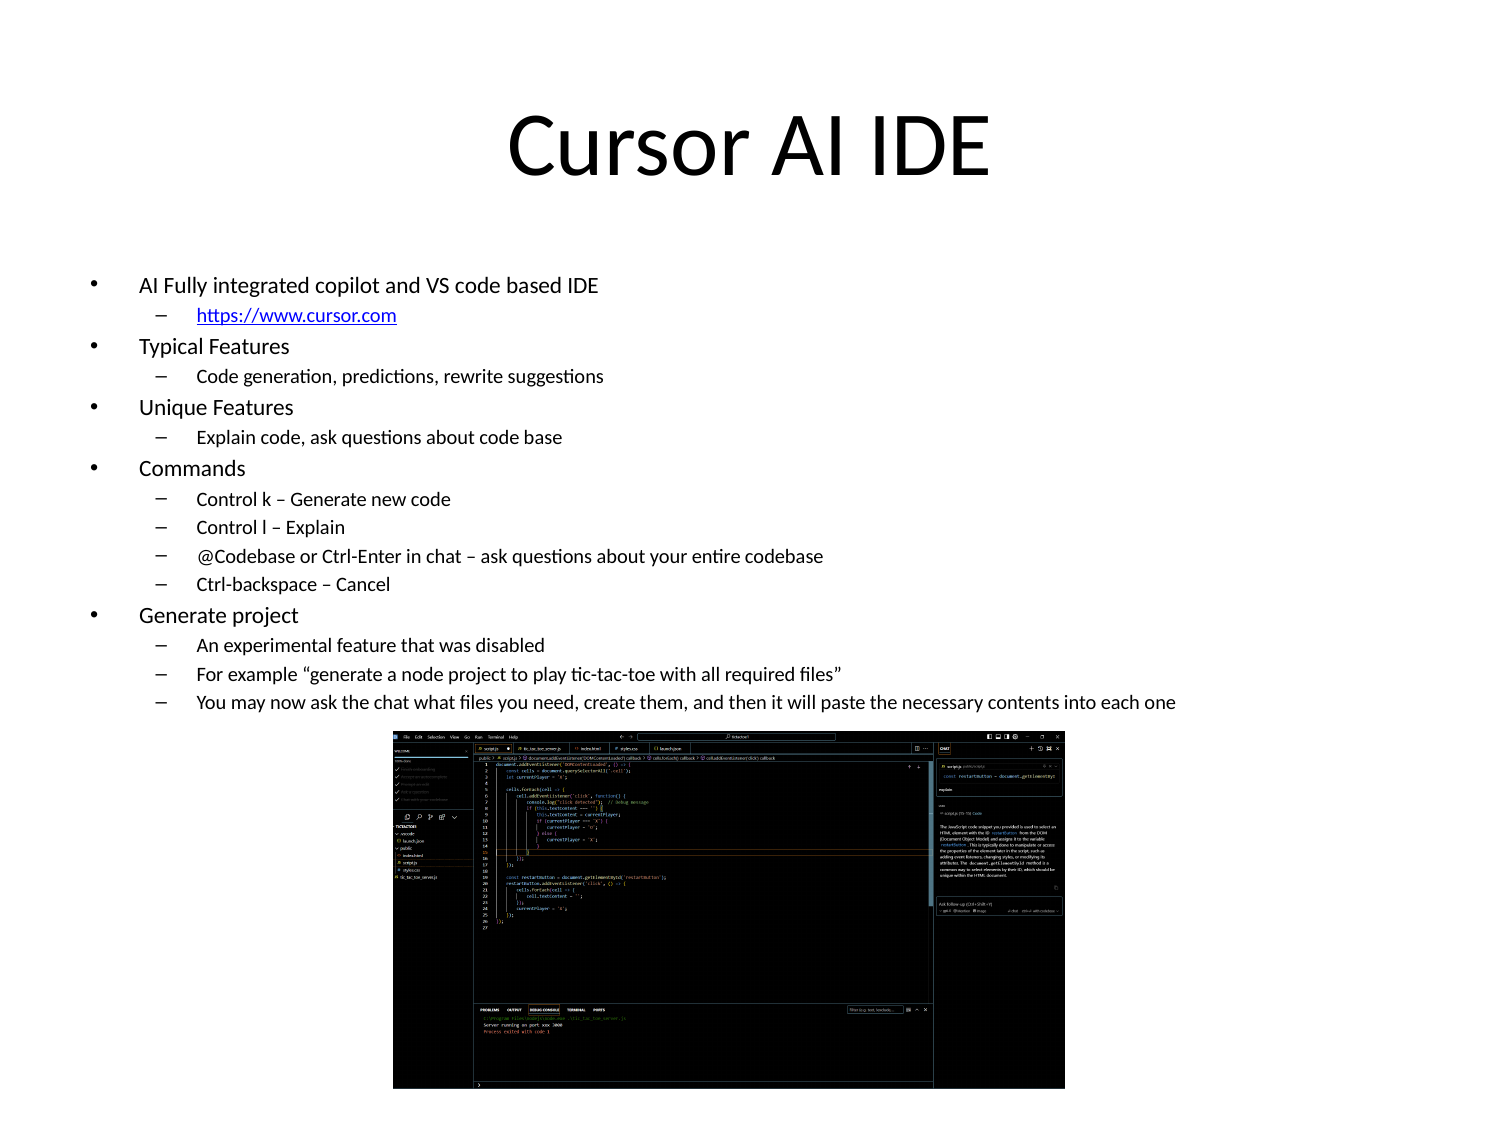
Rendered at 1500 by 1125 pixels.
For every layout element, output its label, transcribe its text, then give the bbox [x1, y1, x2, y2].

title Cursor AI IDE [75, 45, 1425, 233]
list AI Fully integrated copilot and VS code based IDE https://www.cursor.com Typical Features Code generation, predictions, rewrite suggestions Unique Features Explain code, ask questions about code base Commands Control k – Generate new code Control l – Explain @Codebase or Ctrl-Enter in chat – ask questions about your entire codebase Ctrl-backspace – Cancel Generate project An experimental feature that was disabled For example “generate a node project to play tic-tac-toe with all required files” You may now ask the chat what files you need, create them, and then it will paste the necessary contents into each one [75, 262, 1470, 732]
picture [393, 731, 1065, 1090]
